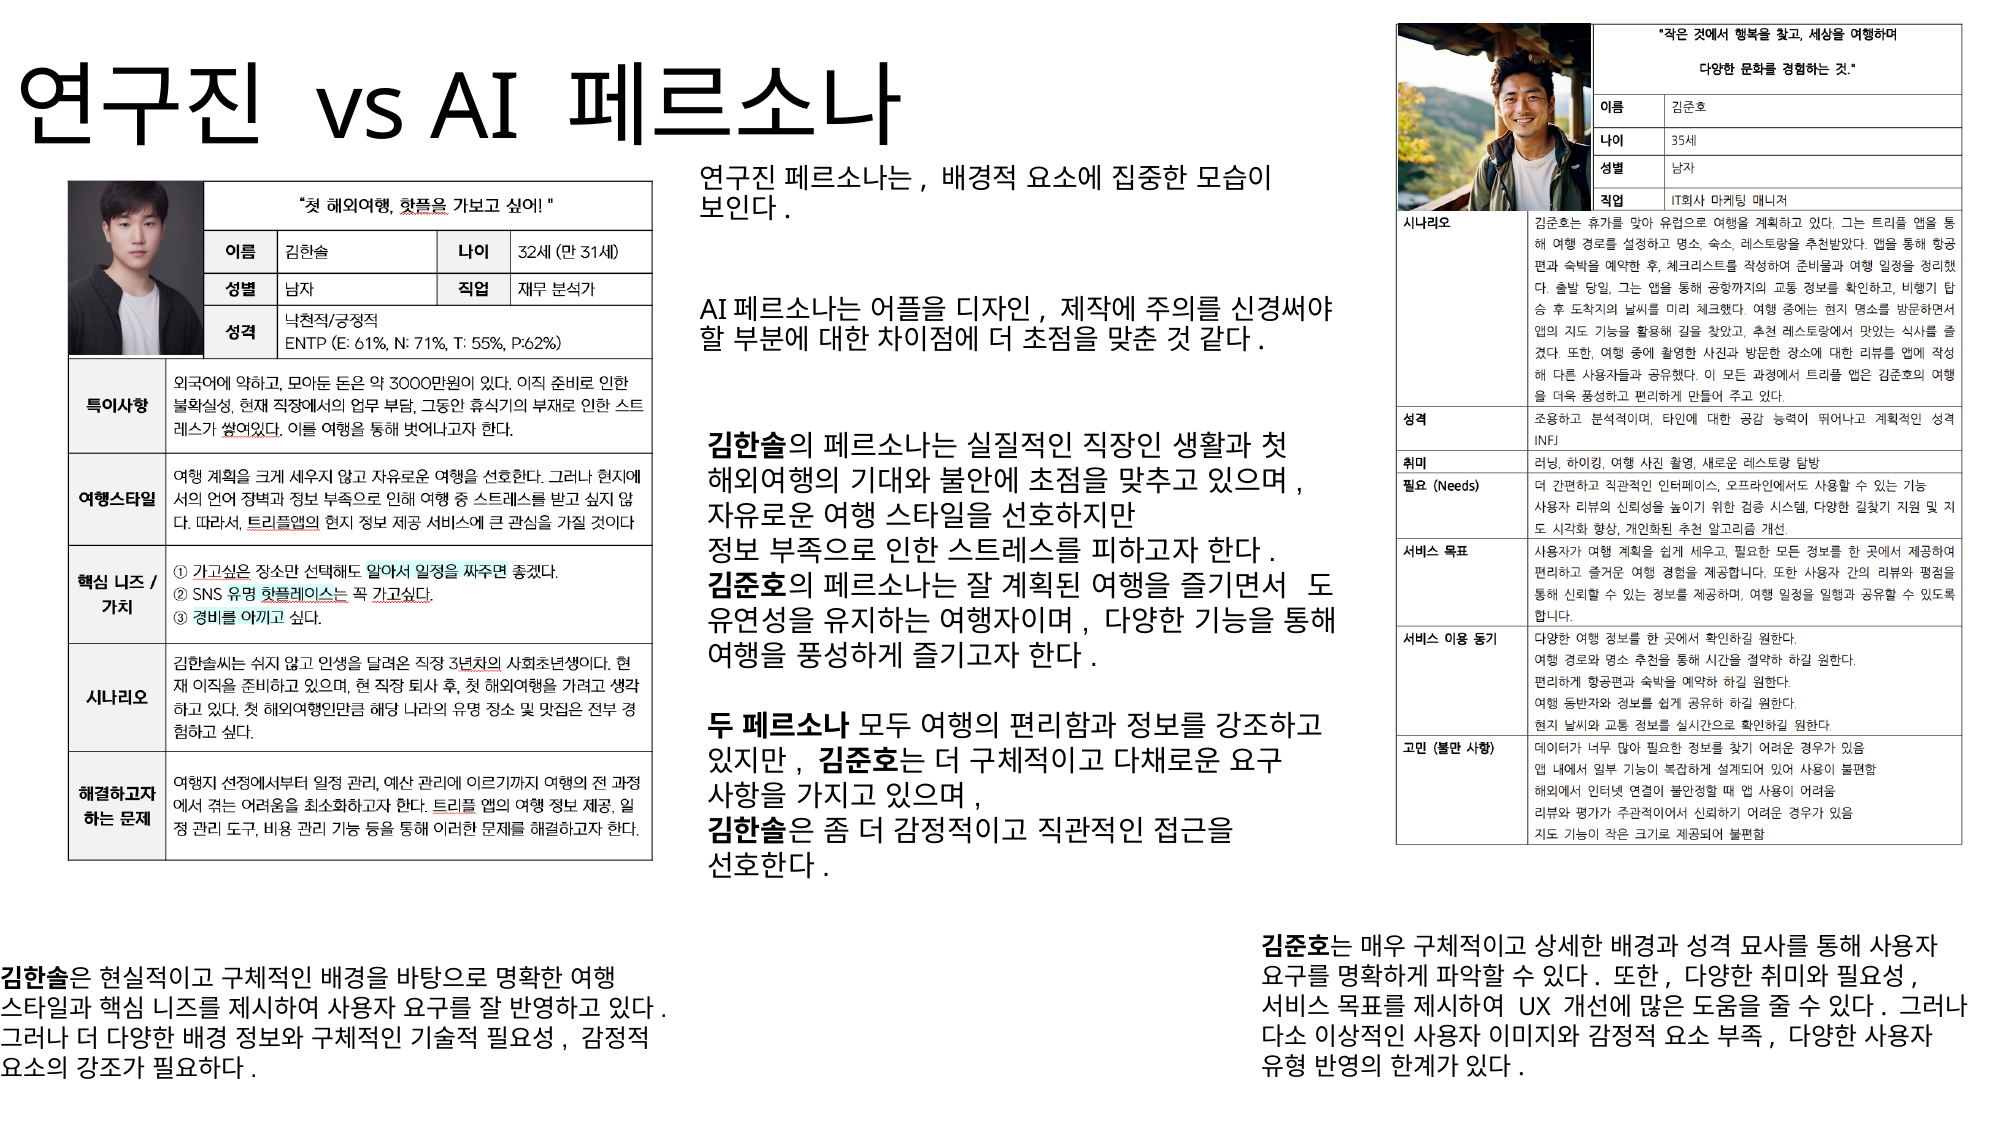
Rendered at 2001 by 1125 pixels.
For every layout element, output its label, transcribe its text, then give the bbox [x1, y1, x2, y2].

picture [57, 172, 663, 866]
text_box 김한솔은 현실적이고 구체적인 배경을 바탕으로 명확한 여행 스타일과 핵심 니즈를 제시하여 사용자 요구를 잘 반영하고 있다. 그러나 더 다양한 배경 정보와 구체적인 기술적 필요성, 감정적 요소의 강조가 필요하다. [0, 955, 725, 1090]
text_box 김한솔의 페르소나는 실질적인 직장인 생활과 첫 해외여행의 기대와 불안에 초점을 맞추고 있으며, 자유로운 여행 스타일을 선호하지만 정보 부족으로 인한 스트레스를 피하고자 한다. 김준호의 페르소나는 잘 계획된 여행을 즐기면서 도 유연성을 유지하는 여행자이며, 다양한 기능을 통해 여행을 풍성하게 즐기고자 한다. 두 페르소나 모두 여행의 편리함과 정보를 강조하고 있지만, 김준호는 더 구체적이고 다채로운 요구 사항을 가지고 있으며, 김한솔은 좀 더 감정적이고 직관적인 접근을 선호한다. [692, 419, 1361, 890]
title 연구진 vs AI 페르소나 [0, 0, 1725, 218]
picture [1390, 18, 1973, 847]
list 연구진 페르소나는, 배경적 요소에 집중한 모습이 보인다. AI페르소나는 어플을 디자인, 제작에 주의를 신경써야 할 부분에 대한 차이점에 더 초점을 맞춘 것 같다. [685, 156, 1349, 394]
text_box 김준호는 매우 구체적이고 상세한 배경과 성격 묘사를 통해 사용자 요구를 명확하게 파악할 수 있다. 또한, 다양한 취미와 필요성, 서비스 목표를 제시하여 UX 개선에 많은 도움을 줄 수 있다. 그러나 다소 이상적인 사용자 이미지와 감정적 요소 부족, 다양한 사용자 유형 반영의 한계가 있다. [1246, 923, 1986, 1088]
